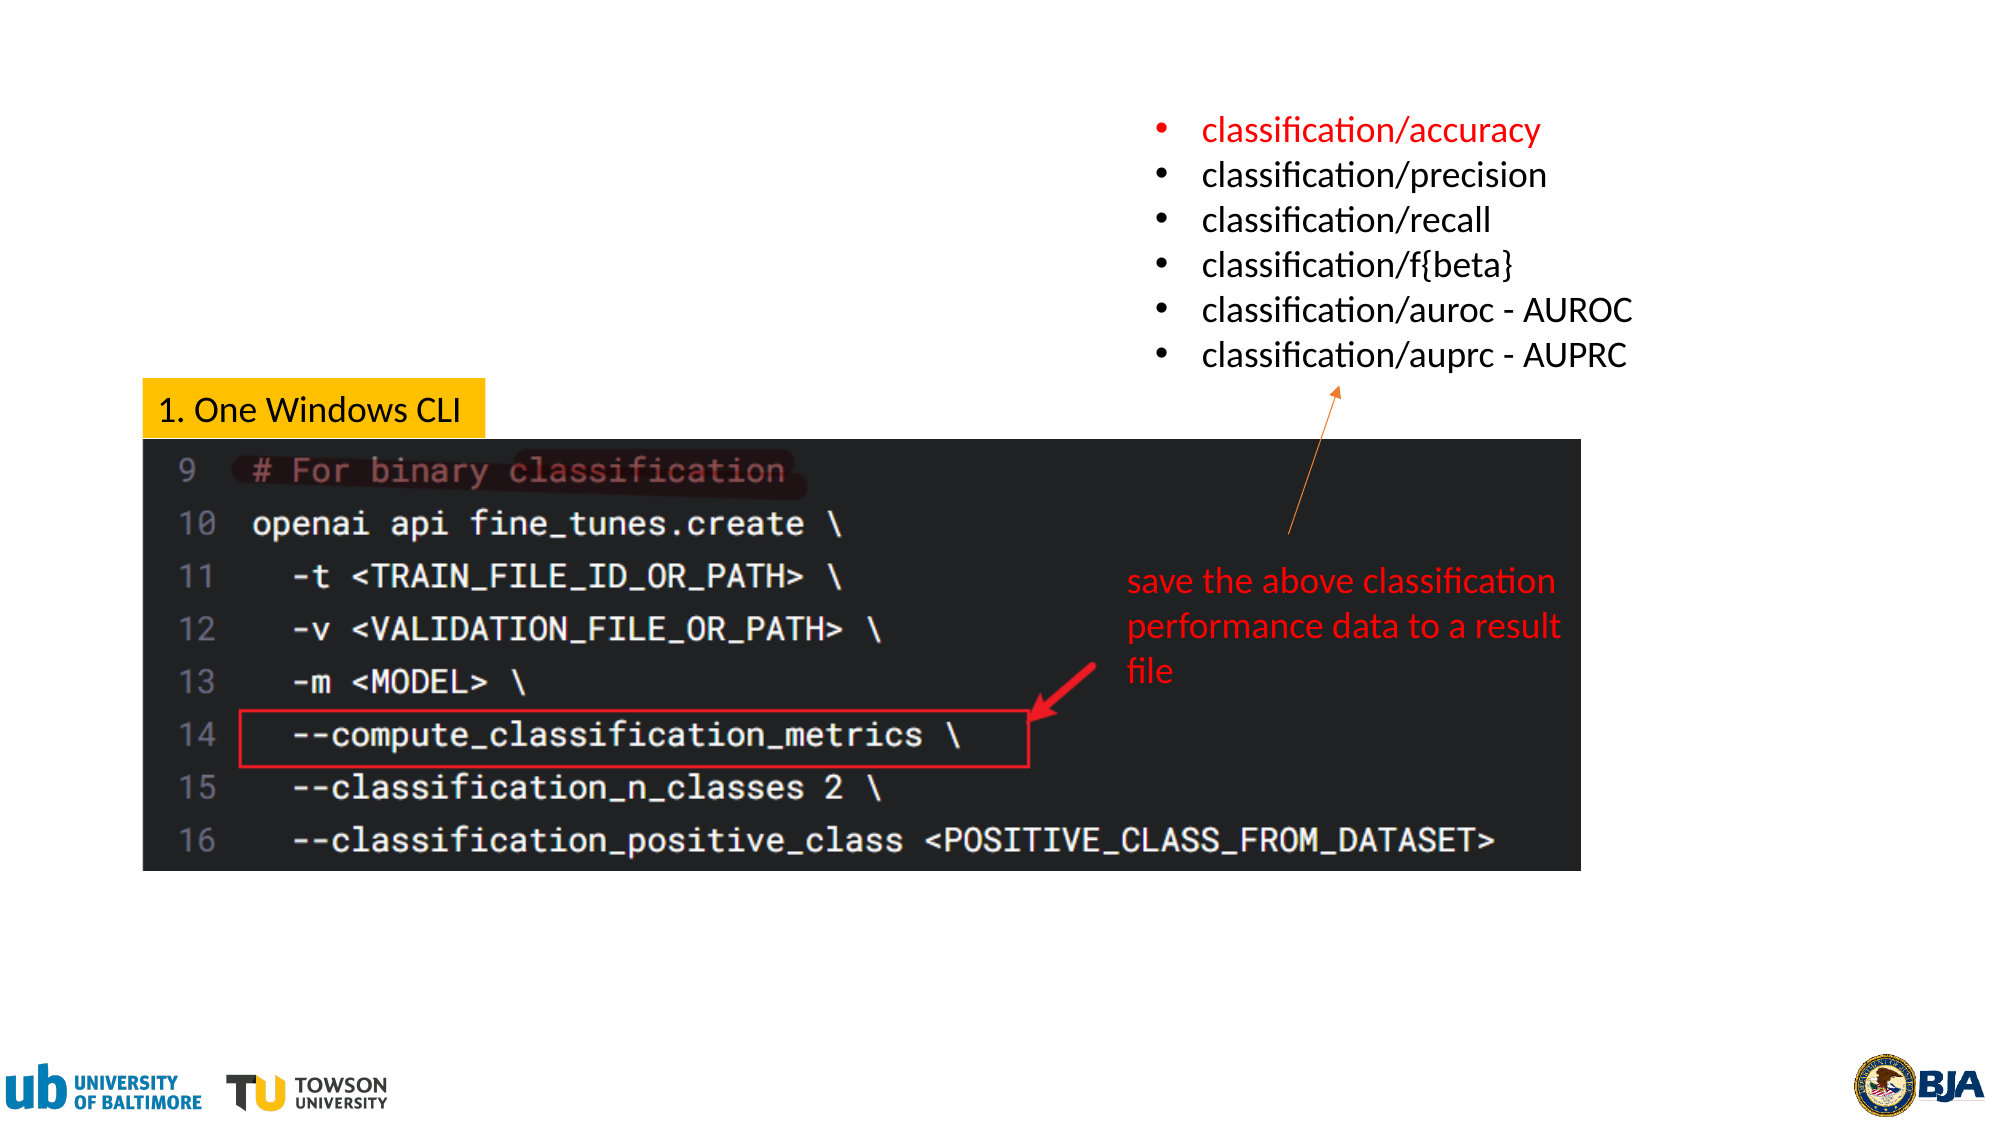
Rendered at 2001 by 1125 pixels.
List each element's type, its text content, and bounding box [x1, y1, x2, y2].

picture [140, 439, 1581, 871]
picture [0, 1031, 407, 1125]
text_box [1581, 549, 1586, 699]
text_box 1. One Windows CLI [142, 378, 486, 438]
picture [1854, 1054, 1986, 1117]
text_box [1288, 385, 1340, 535]
text_box classification/accuracy classification/precision classification/recall classification/f{beta} classification/auroc - AUROC classification/auprc - AUPRC [1140, 97, 1745, 383]
